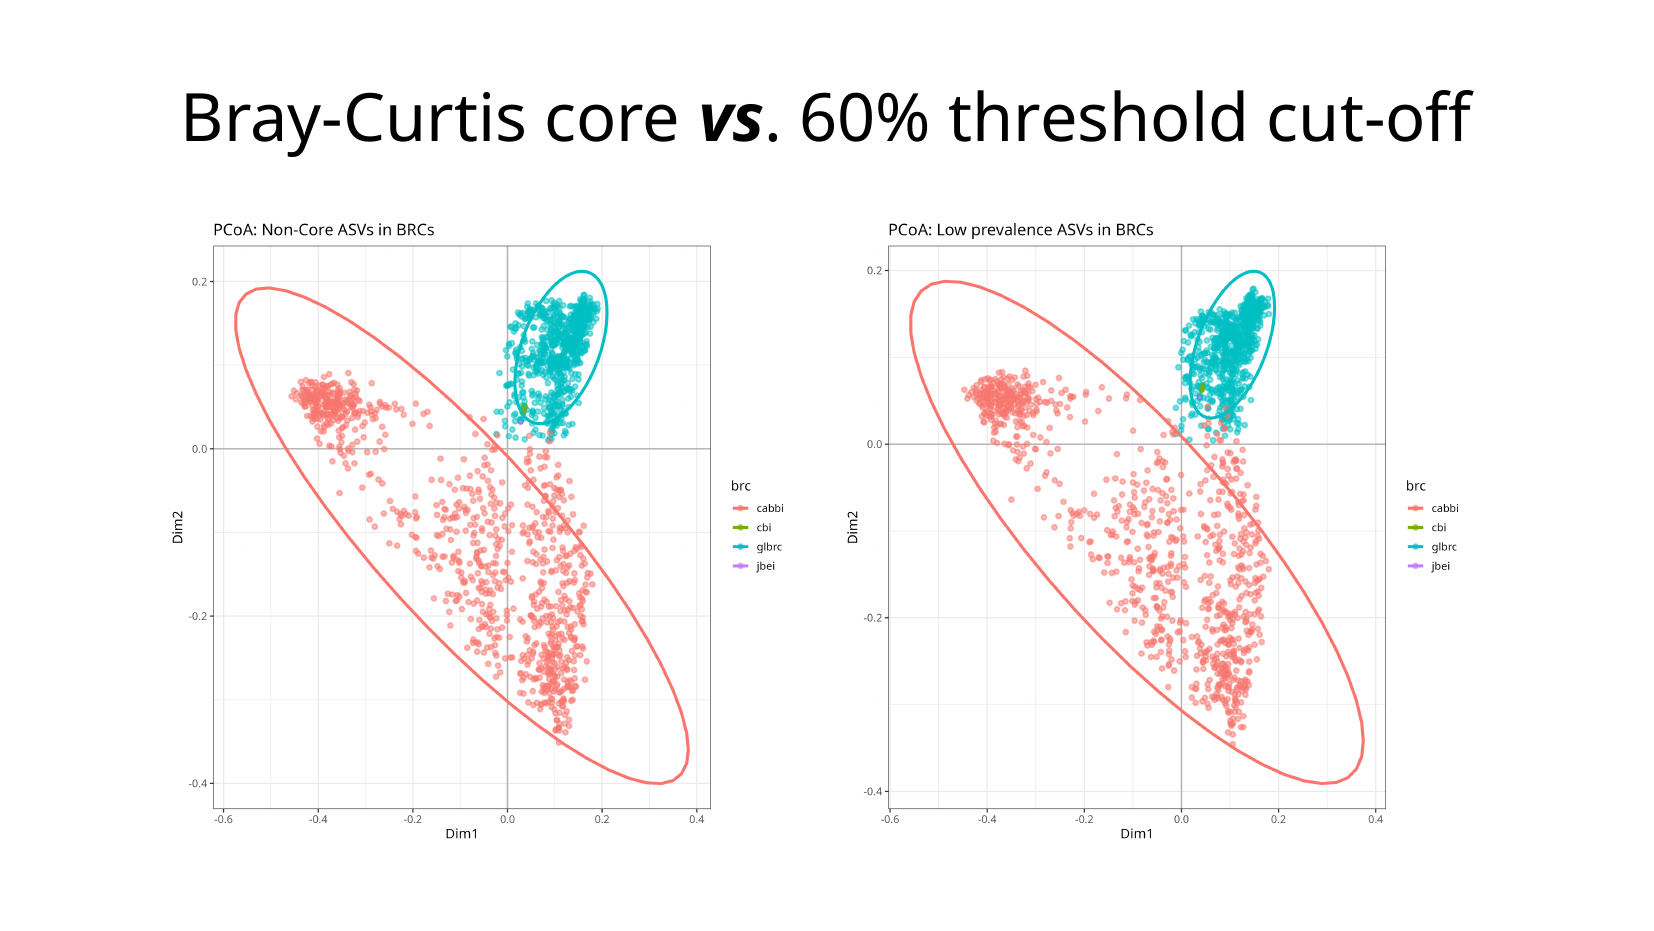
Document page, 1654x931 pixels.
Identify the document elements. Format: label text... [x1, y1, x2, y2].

picture [841, 217, 1472, 848]
picture [166, 217, 797, 848]
title Bray-Curtis core vs. 60% threshold cut-off [82, 36, 1571, 193]
